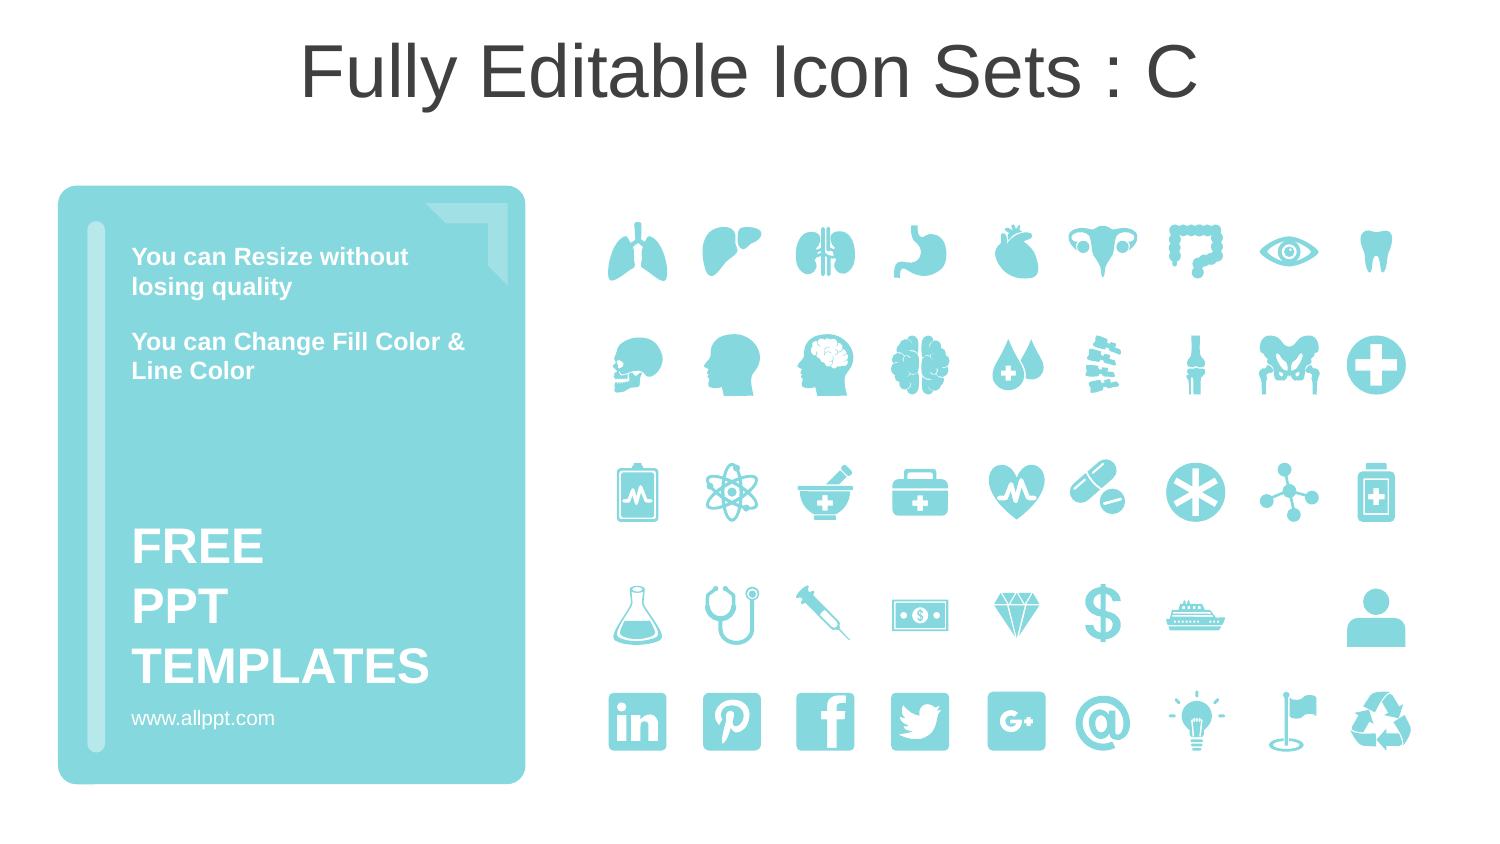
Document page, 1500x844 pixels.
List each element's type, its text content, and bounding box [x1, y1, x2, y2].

text_box [795, 332, 856, 399]
text_box [700, 690, 764, 753]
text_box [614, 460, 661, 524]
text_box [1067, 457, 1128, 517]
text_box [795, 462, 856, 522]
text_box [890, 597, 951, 633]
text_box [1257, 234, 1321, 269]
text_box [1084, 335, 1122, 395]
text_box [1066, 223, 1140, 280]
text_box [611, 583, 665, 647]
text_box [990, 336, 1046, 393]
text_box [1345, 586, 1408, 650]
text_box [703, 460, 761, 524]
text_box [1073, 693, 1133, 753]
text_box [606, 219, 670, 283]
text_box [888, 333, 952, 397]
text_box [891, 223, 949, 280]
text_box [702, 583, 762, 648]
text_box [1266, 689, 1319, 754]
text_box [703, 333, 761, 397]
text_box [1256, 333, 1322, 397]
text_box [606, 690, 669, 753]
text_box [1355, 460, 1397, 524]
text_box FREE PPT TEMPLATES [116, 505, 483, 701]
text_box www.allppt.com [116, 701, 483, 737]
text_box [889, 690, 952, 753]
text_box [992, 590, 1042, 640]
text_box [1164, 598, 1228, 633]
text_box [1358, 228, 1395, 275]
text_box [985, 689, 1048, 753]
text_box [1083, 582, 1123, 645]
text_box [1166, 688, 1221, 753]
text_box [1215, 712, 1228, 720]
text_box [1257, 460, 1321, 524]
text_box [794, 583, 853, 643]
text_box [1348, 689, 1413, 753]
text_box You can Change Fill Color & Line Color [116, 317, 483, 393]
text_box [1184, 333, 1208, 397]
text_box [1164, 460, 1228, 524]
list Fully Editable Icon Sets : C [0, 20, 1500, 115]
text_box [993, 222, 1041, 281]
text_box [1166, 222, 1226, 281]
text_box [700, 224, 764, 279]
text_box [794, 690, 857, 753]
text_box [890, 466, 950, 518]
text_box [793, 224, 857, 279]
text_box [610, 335, 665, 395]
text_box [986, 462, 1047, 522]
text_box [1344, 333, 1408, 397]
text_box You can Resize without losing quality [116, 233, 483, 309]
